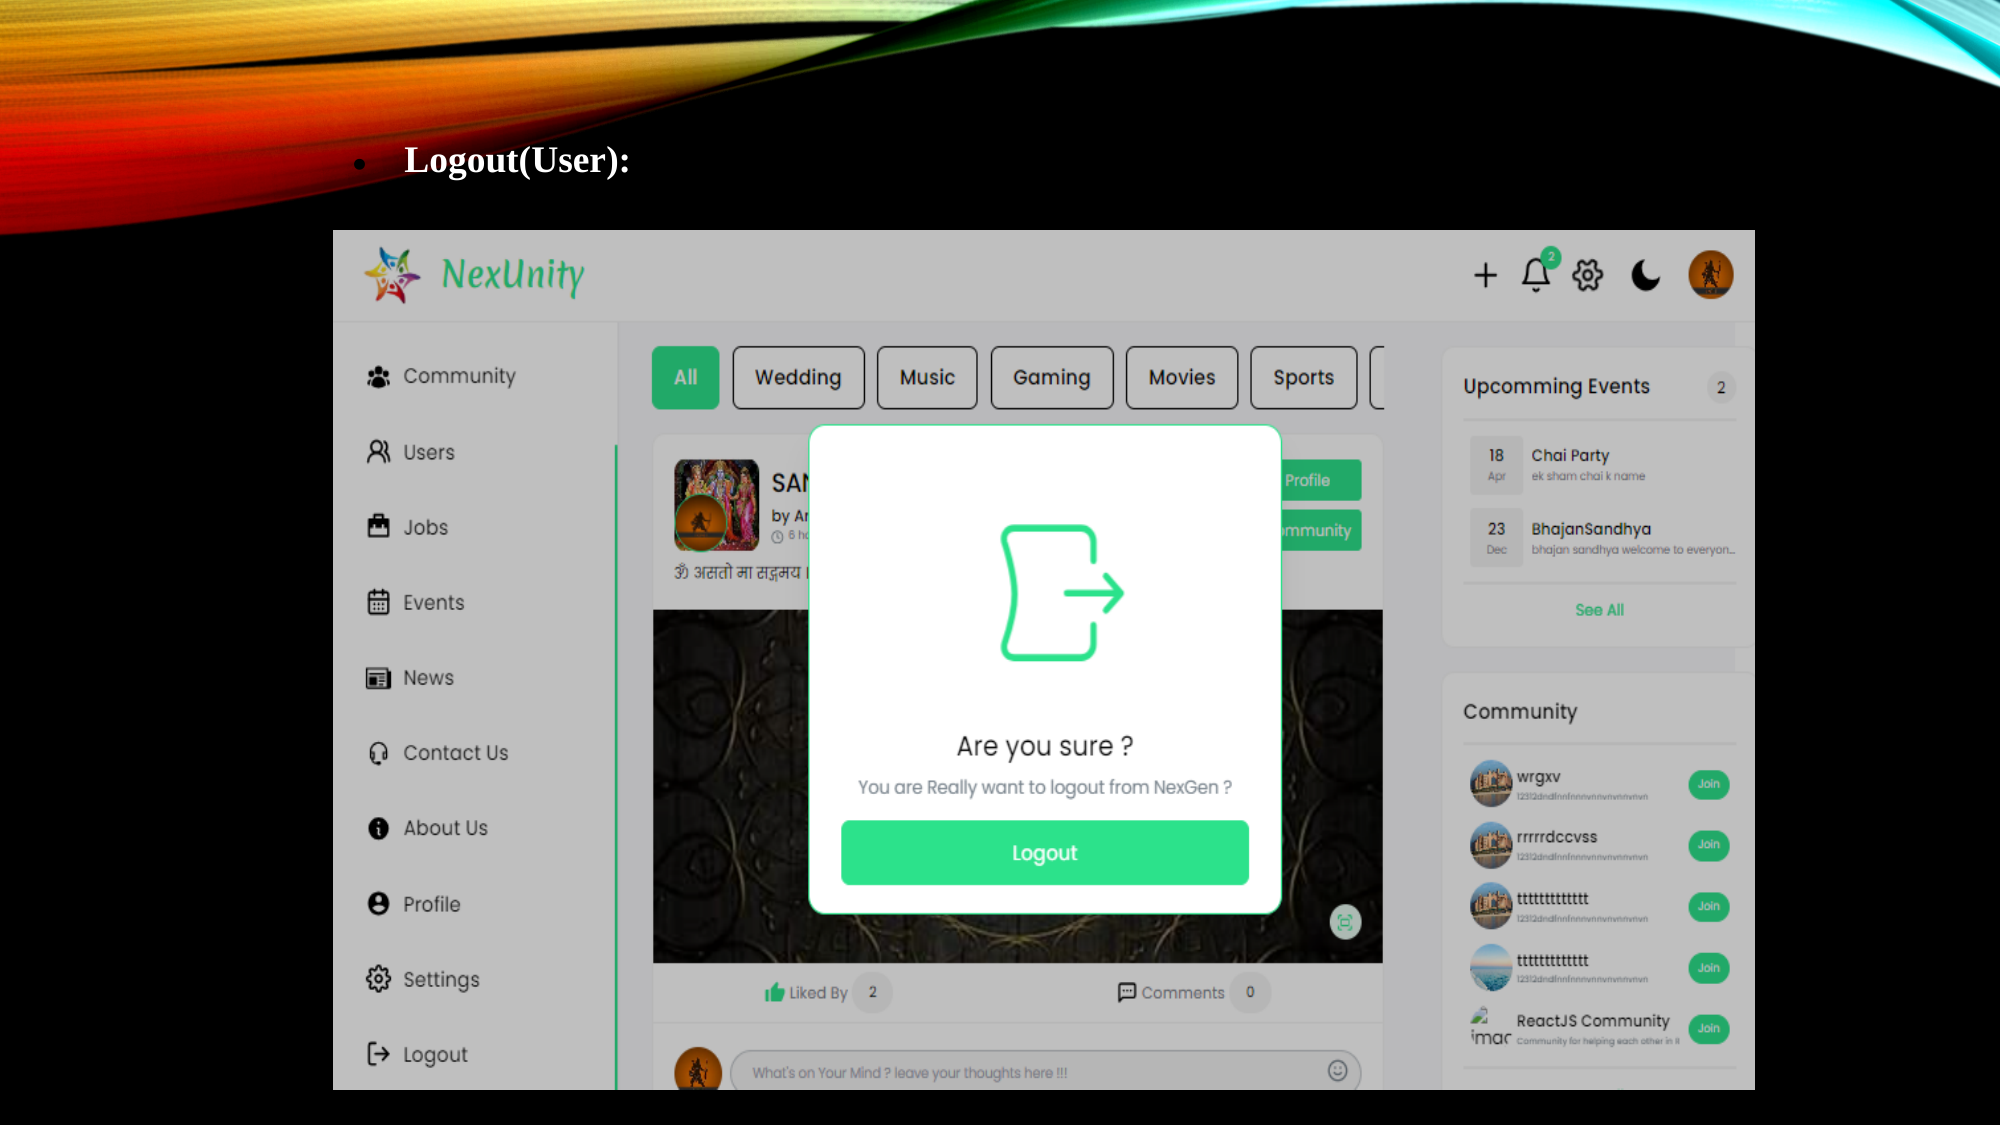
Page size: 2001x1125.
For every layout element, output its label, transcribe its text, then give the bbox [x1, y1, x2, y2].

picture [0, 0, 2000, 1090]
text_box Logout(User): [333, 129, 1109, 189]
